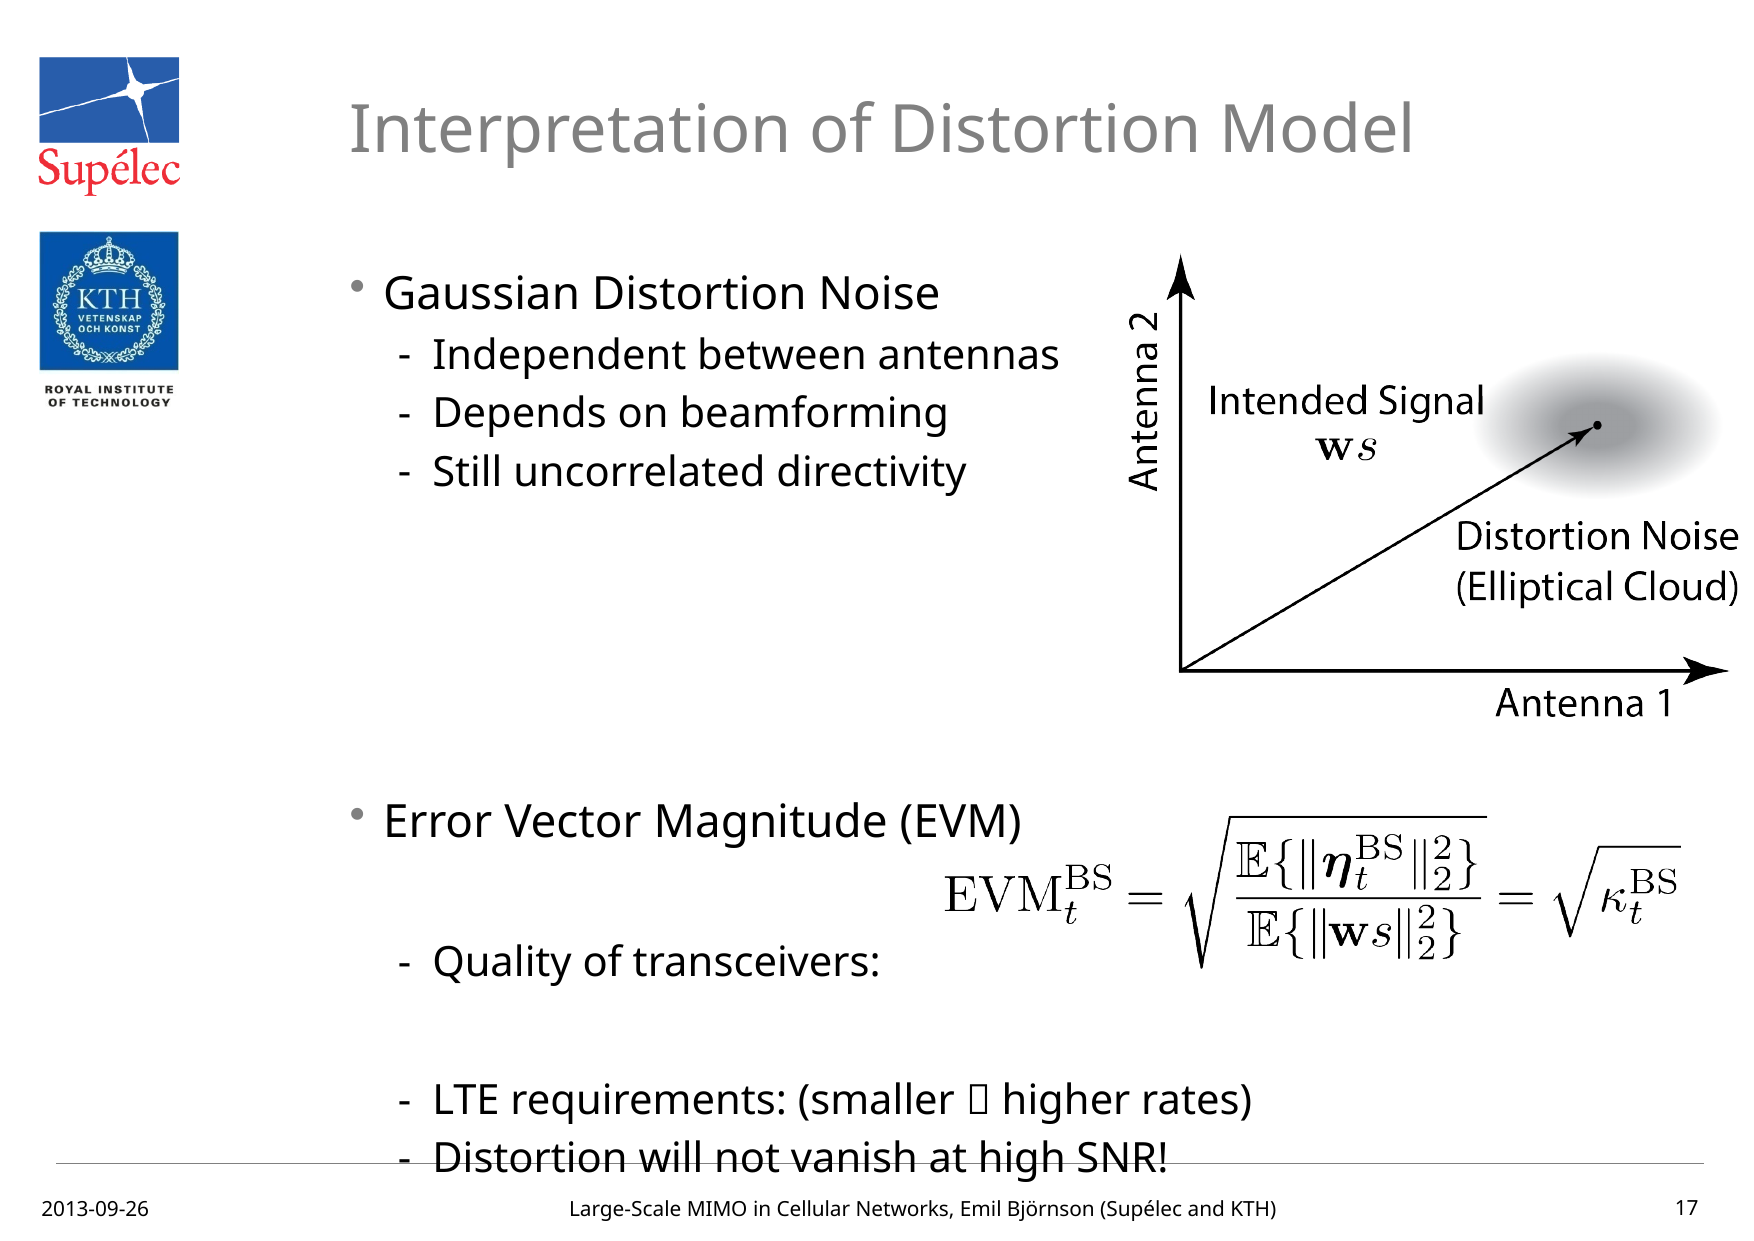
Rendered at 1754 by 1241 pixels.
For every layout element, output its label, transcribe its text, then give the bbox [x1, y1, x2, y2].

title Interpretation of Distortion Model [349, 22, 1663, 230]
picture [943, 773, 1681, 999]
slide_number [26, 1175, 206, 1241]
picture [39, 231, 179, 408]
picture [38, 57, 180, 196]
picture [1121, 253, 1740, 727]
footer Large-Scale MIMO in Cellular Networks, Emil Björnson (Supélec and KTH) [354, 1175, 1492, 1241]
slide_number 17 [1627, 1175, 1714, 1241]
